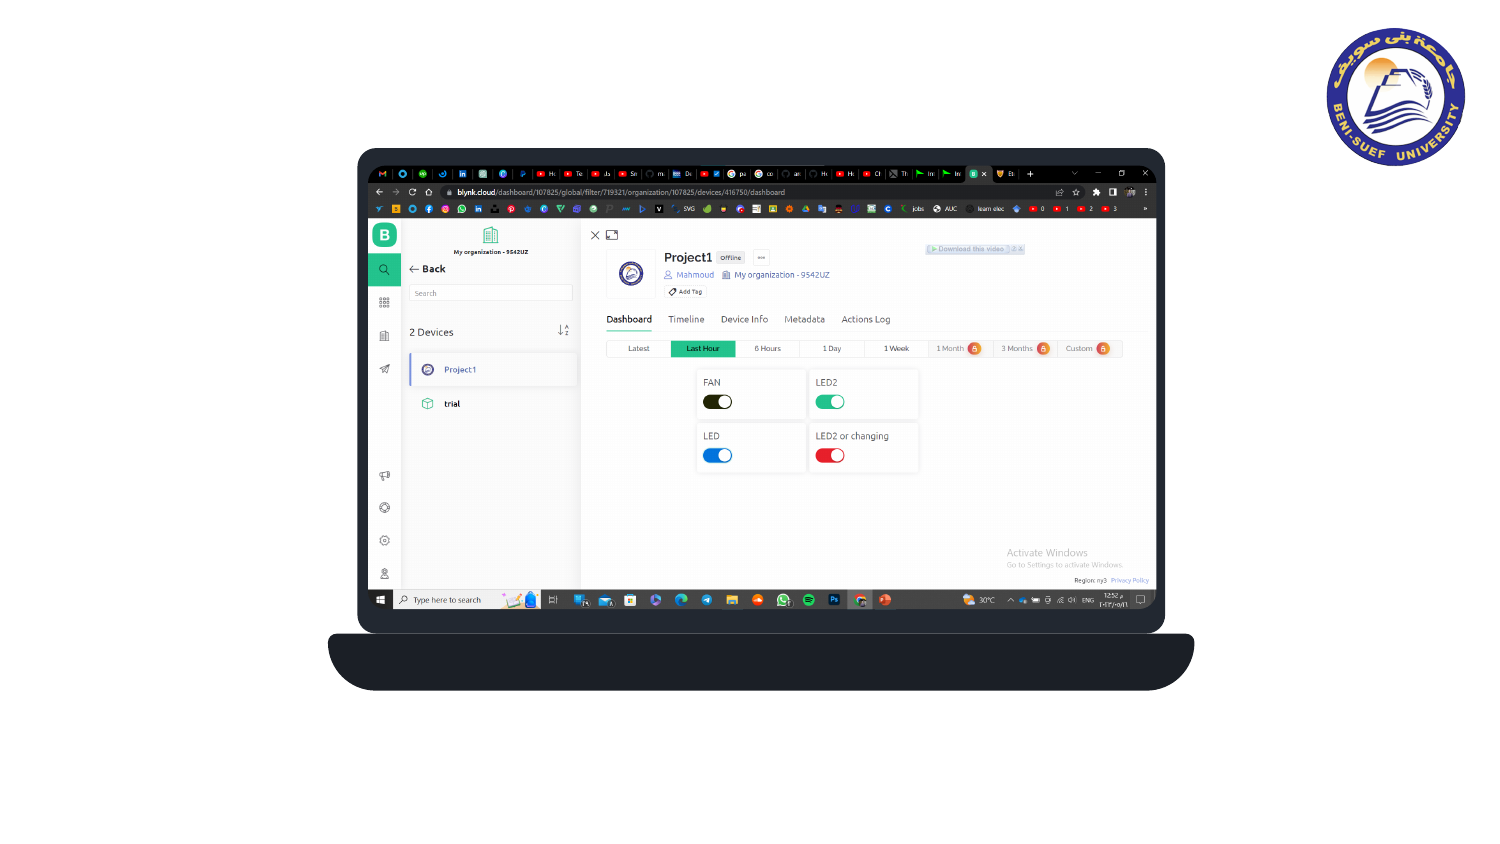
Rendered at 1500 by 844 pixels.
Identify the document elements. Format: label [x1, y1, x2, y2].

text_box [84, 31, 1416, 844]
picture [1254, 0, 1500, 203]
picture [367, 165, 1157, 610]
